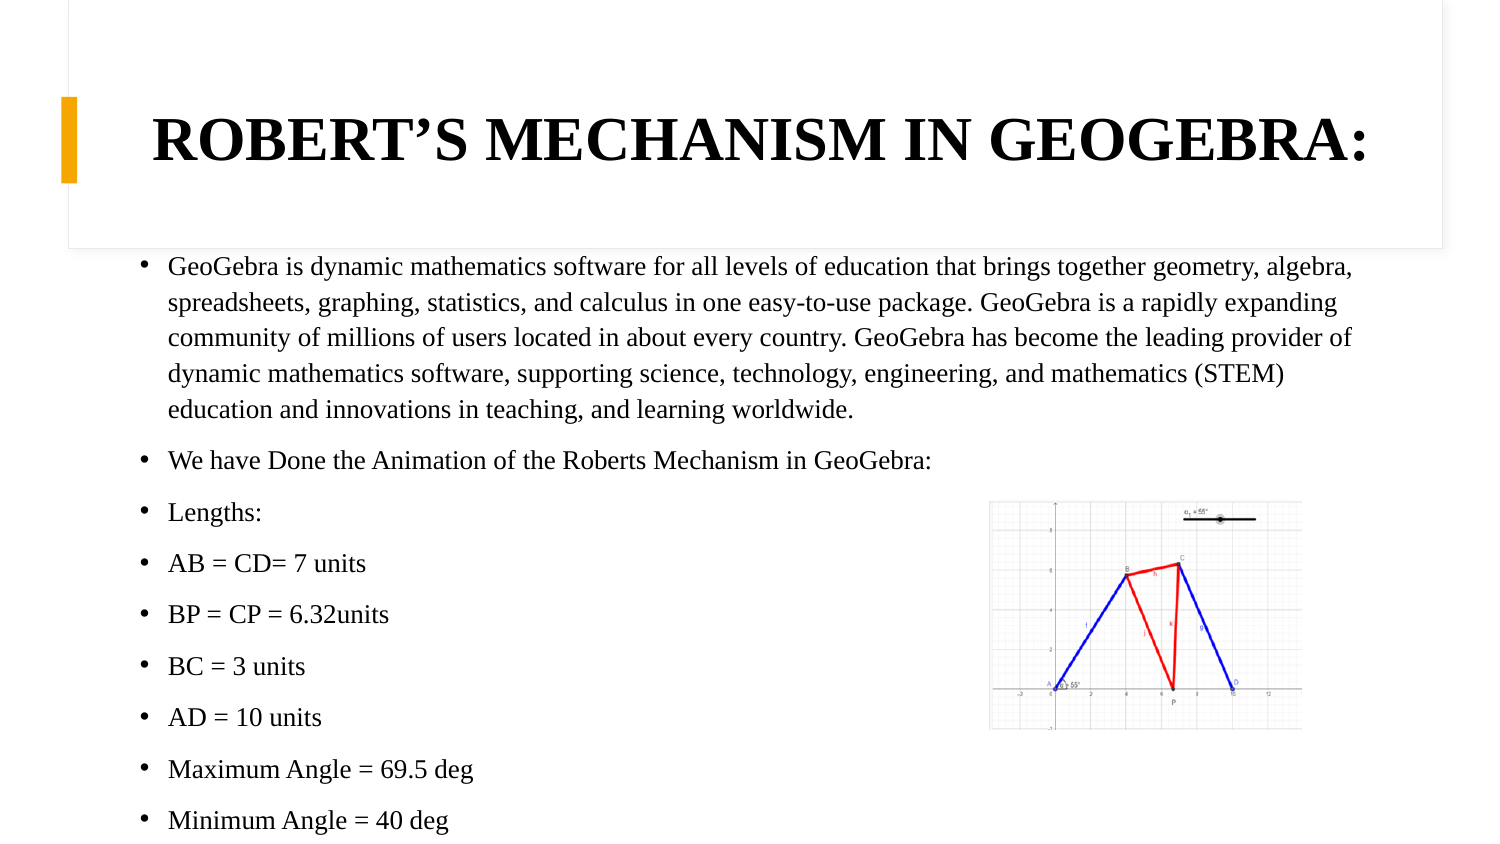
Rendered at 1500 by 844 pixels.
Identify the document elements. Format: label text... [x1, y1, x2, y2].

title ROBERT’S MECHANISM IN GEOGEBRA: [137, 67, 1389, 213]
list GeoGebra is dynamic mathematics software for all levels of education that brings together geometry, algebra, spreadsheets, graphing, statistics, and calculus in one easy-to-use package. GeoGebra is a rapidly expanding community of millions of users located in about every country. GeoGebra has become the leading provider of dynamic mathematics software, supporting science, technology, engineering, and mathematics (STEM) education and innovations in teaching, and learning worldwide. We have Done the Animation of the Roberts Mechanism in GeoGebra: Lengths: AB = CD= 7 units BP = CP = 6.32units BC = 3 units AD = 10 units Maximum Angle = 69.5 deg Minimum Angle = 40 deg [124, 237, 1376, 693]
picture [988, 500, 1302, 731]
